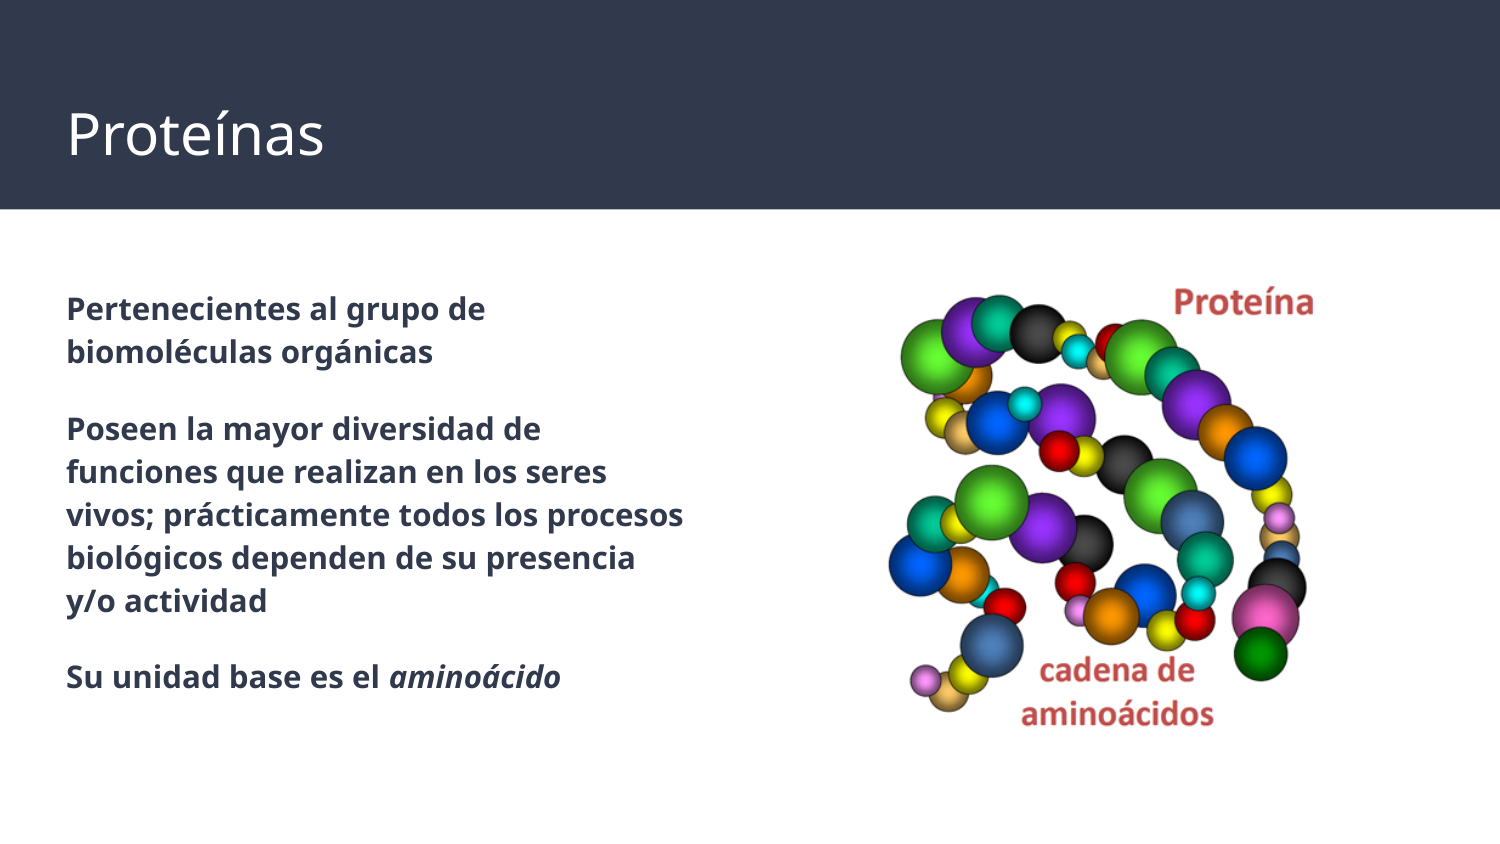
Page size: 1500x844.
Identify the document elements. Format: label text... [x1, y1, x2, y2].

title Proteínas [51, 82, 1449, 185]
list Pertenecientes al grupo de biomoléculas orgánicas Poseen la mayor diversidad de funciones que realizan en los seres vivos; prácticamente todos los procesos biológicos dependen de su presencia y/o actividad Su unidad base es el aminoácido [51, 268, 708, 774]
picture [731, 246, 1460, 752]
